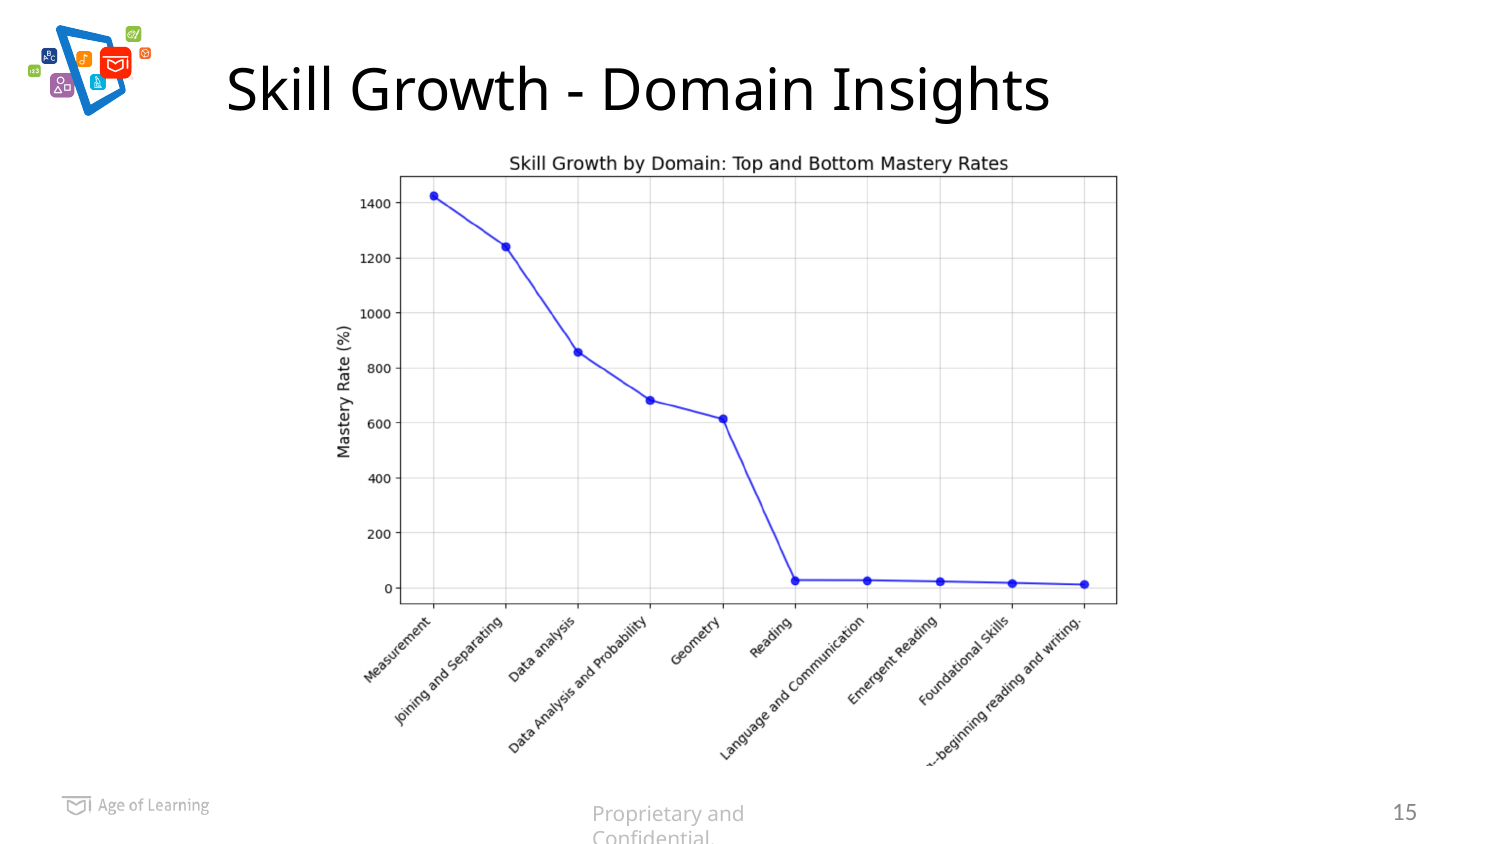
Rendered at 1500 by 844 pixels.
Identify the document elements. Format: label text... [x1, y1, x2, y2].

picture [27, 25, 151, 116]
text_box Skill Growth - Domain Insights [211, 44, 1321, 130]
picture [326, 152, 1130, 766]
picture [58, 792, 212, 819]
slide_number ‹#› [1074, 558, 1425, 844]
text_box Proprietary and Confidential. [577, 793, 879, 844]
